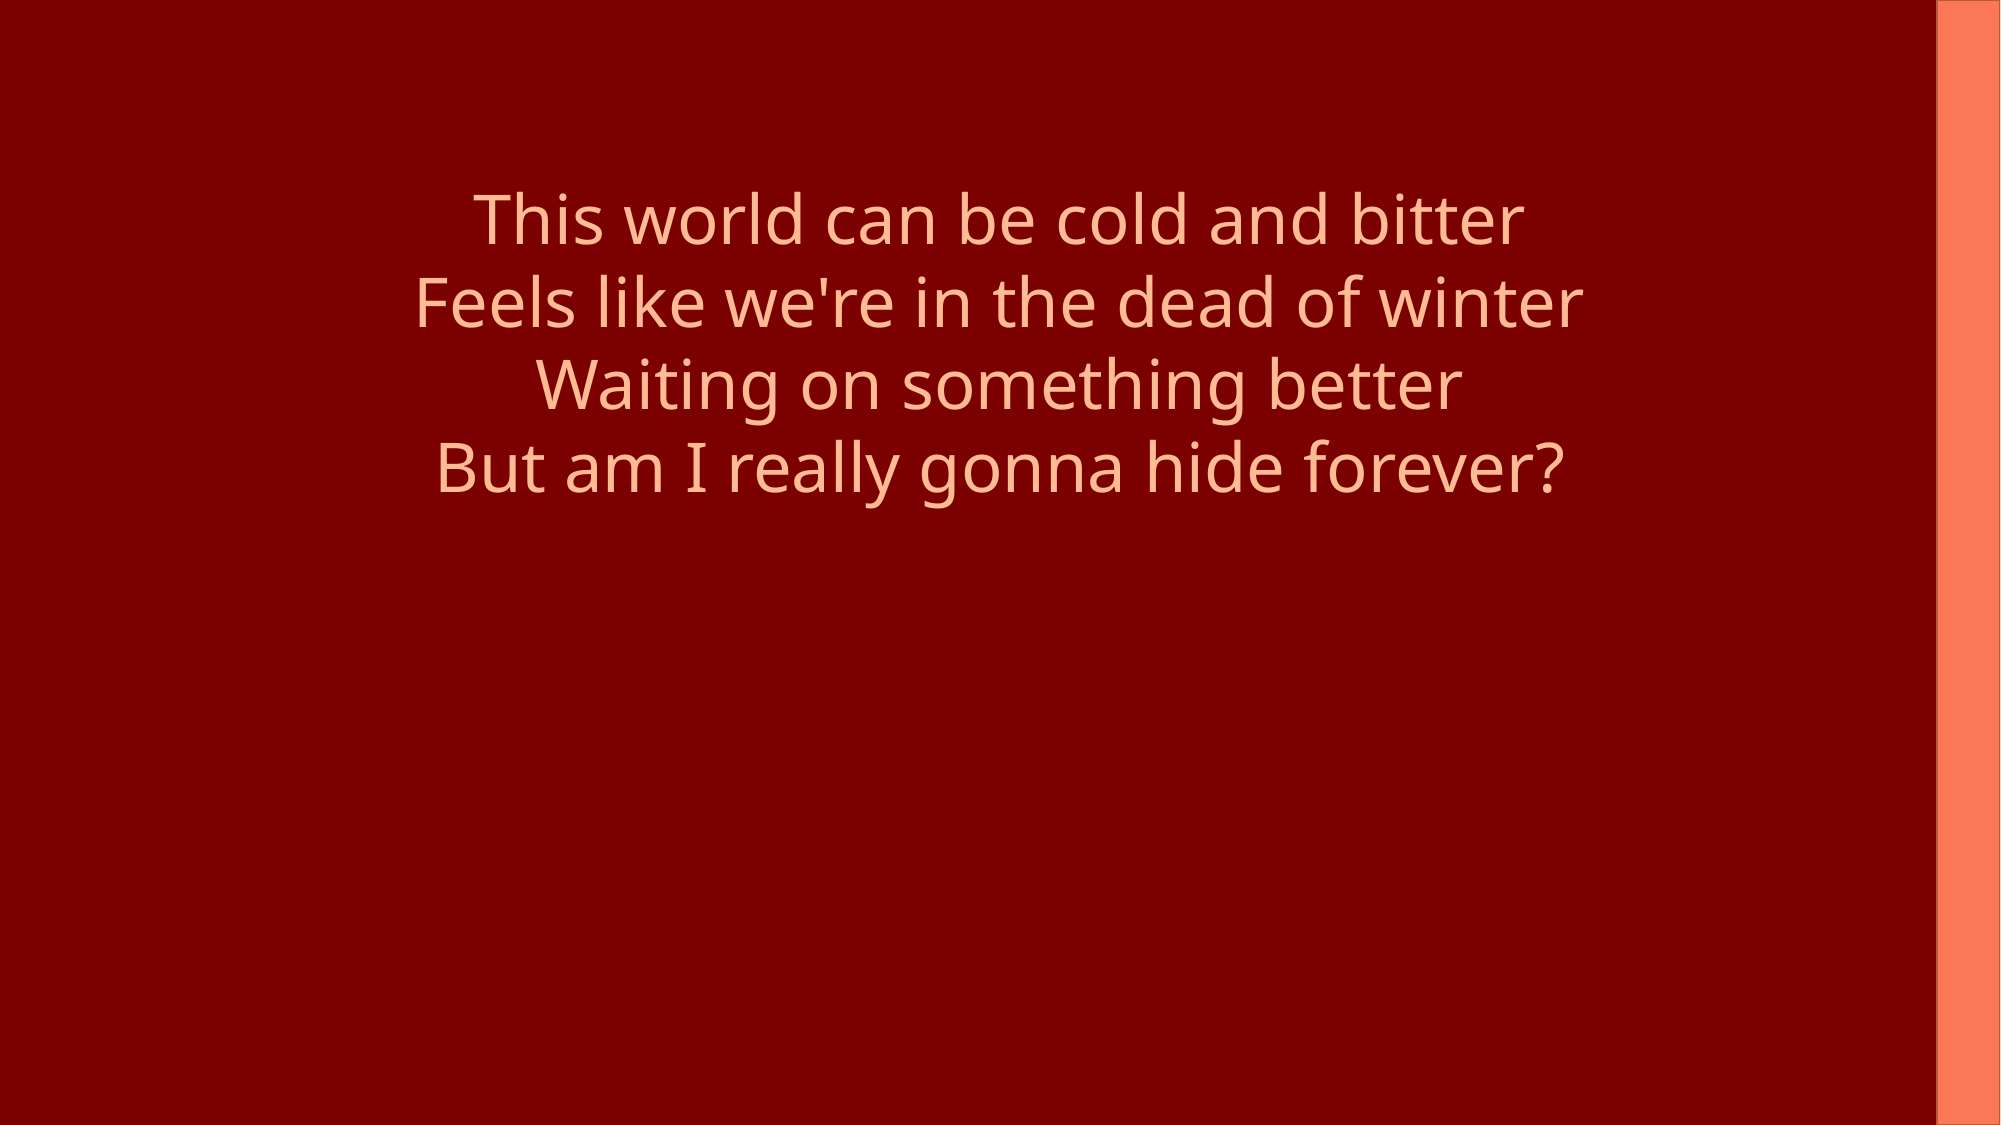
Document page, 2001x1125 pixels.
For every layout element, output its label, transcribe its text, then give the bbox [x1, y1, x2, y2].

text_box This world can be cold and bitter Feels like we're in the dead of winter Waiting on something better But am I really gonna hide forever? [99, 168, 1900, 596]
